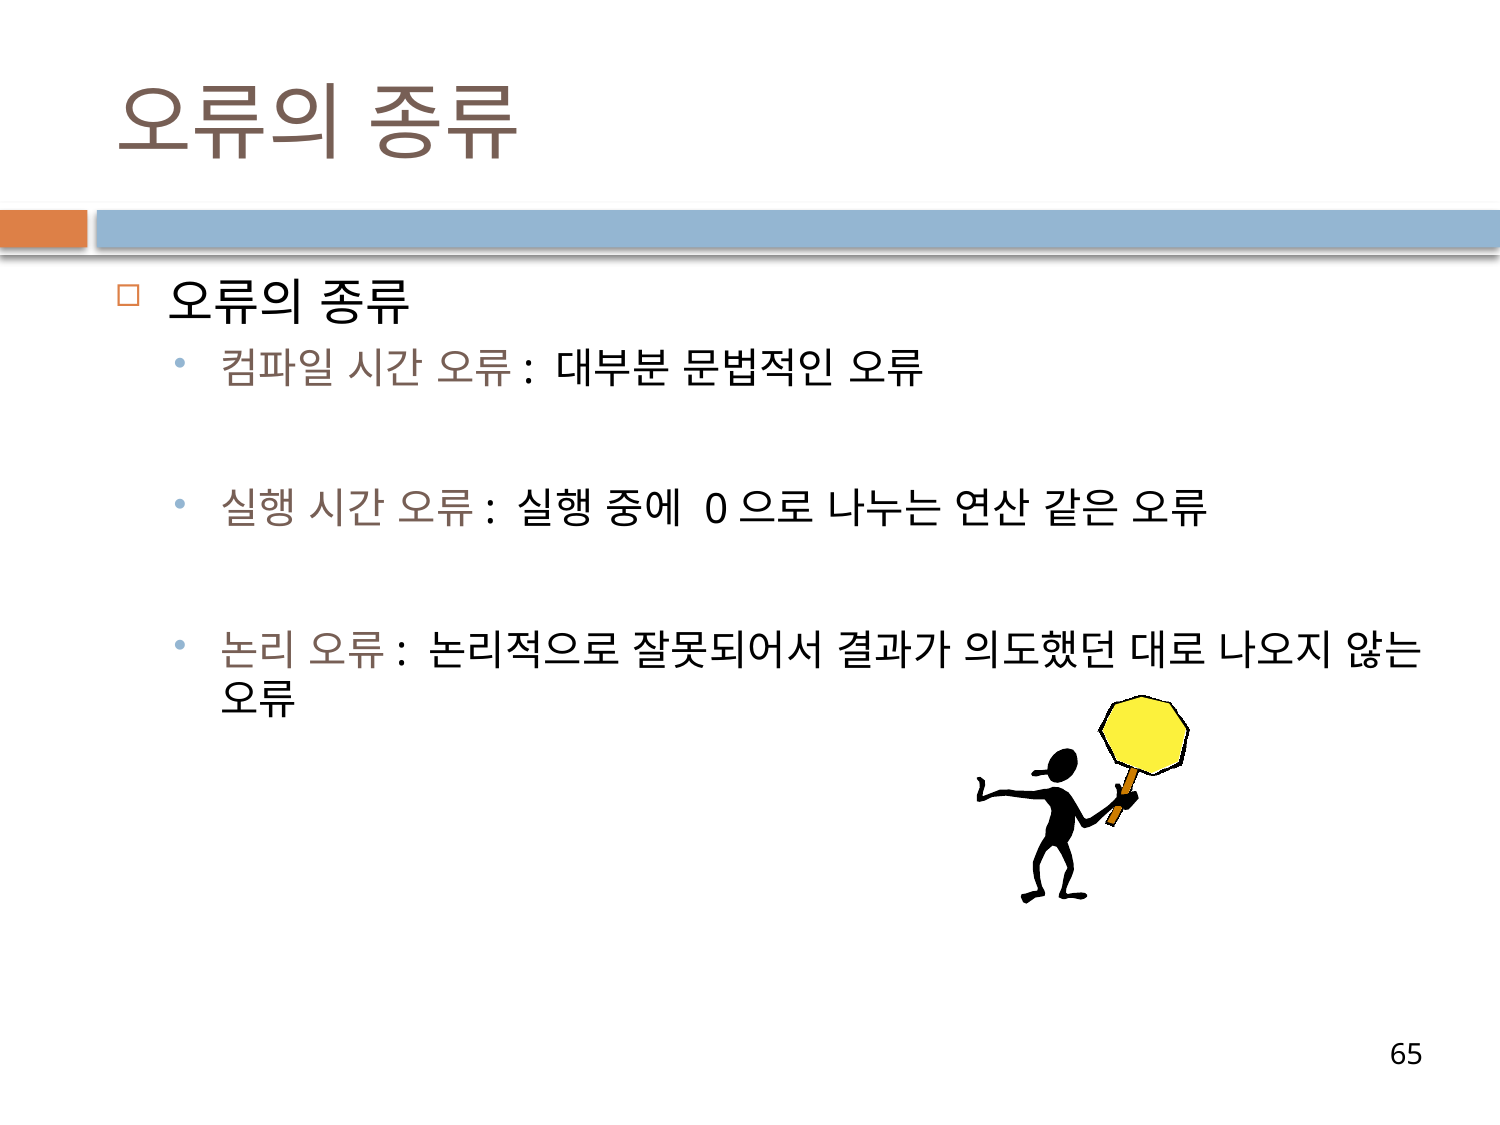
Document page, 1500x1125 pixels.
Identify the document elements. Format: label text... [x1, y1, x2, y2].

list 오류의 종류 컴파일 시간 오류: 대부분 문법적인 오류 실행 시간 오류: 실행 중에 0으로 나누는 연산 같은 오류 논리 오류: 논리적으로 잘못되어서 결과가 의도했던 대로 나오지 않는 오류 [100, 262, 1438, 1000]
picture [976, 693, 1197, 905]
title 오류의 종류 [100, 37, 1438, 200]
slide_number 65 [1021, 1024, 1438, 1085]
